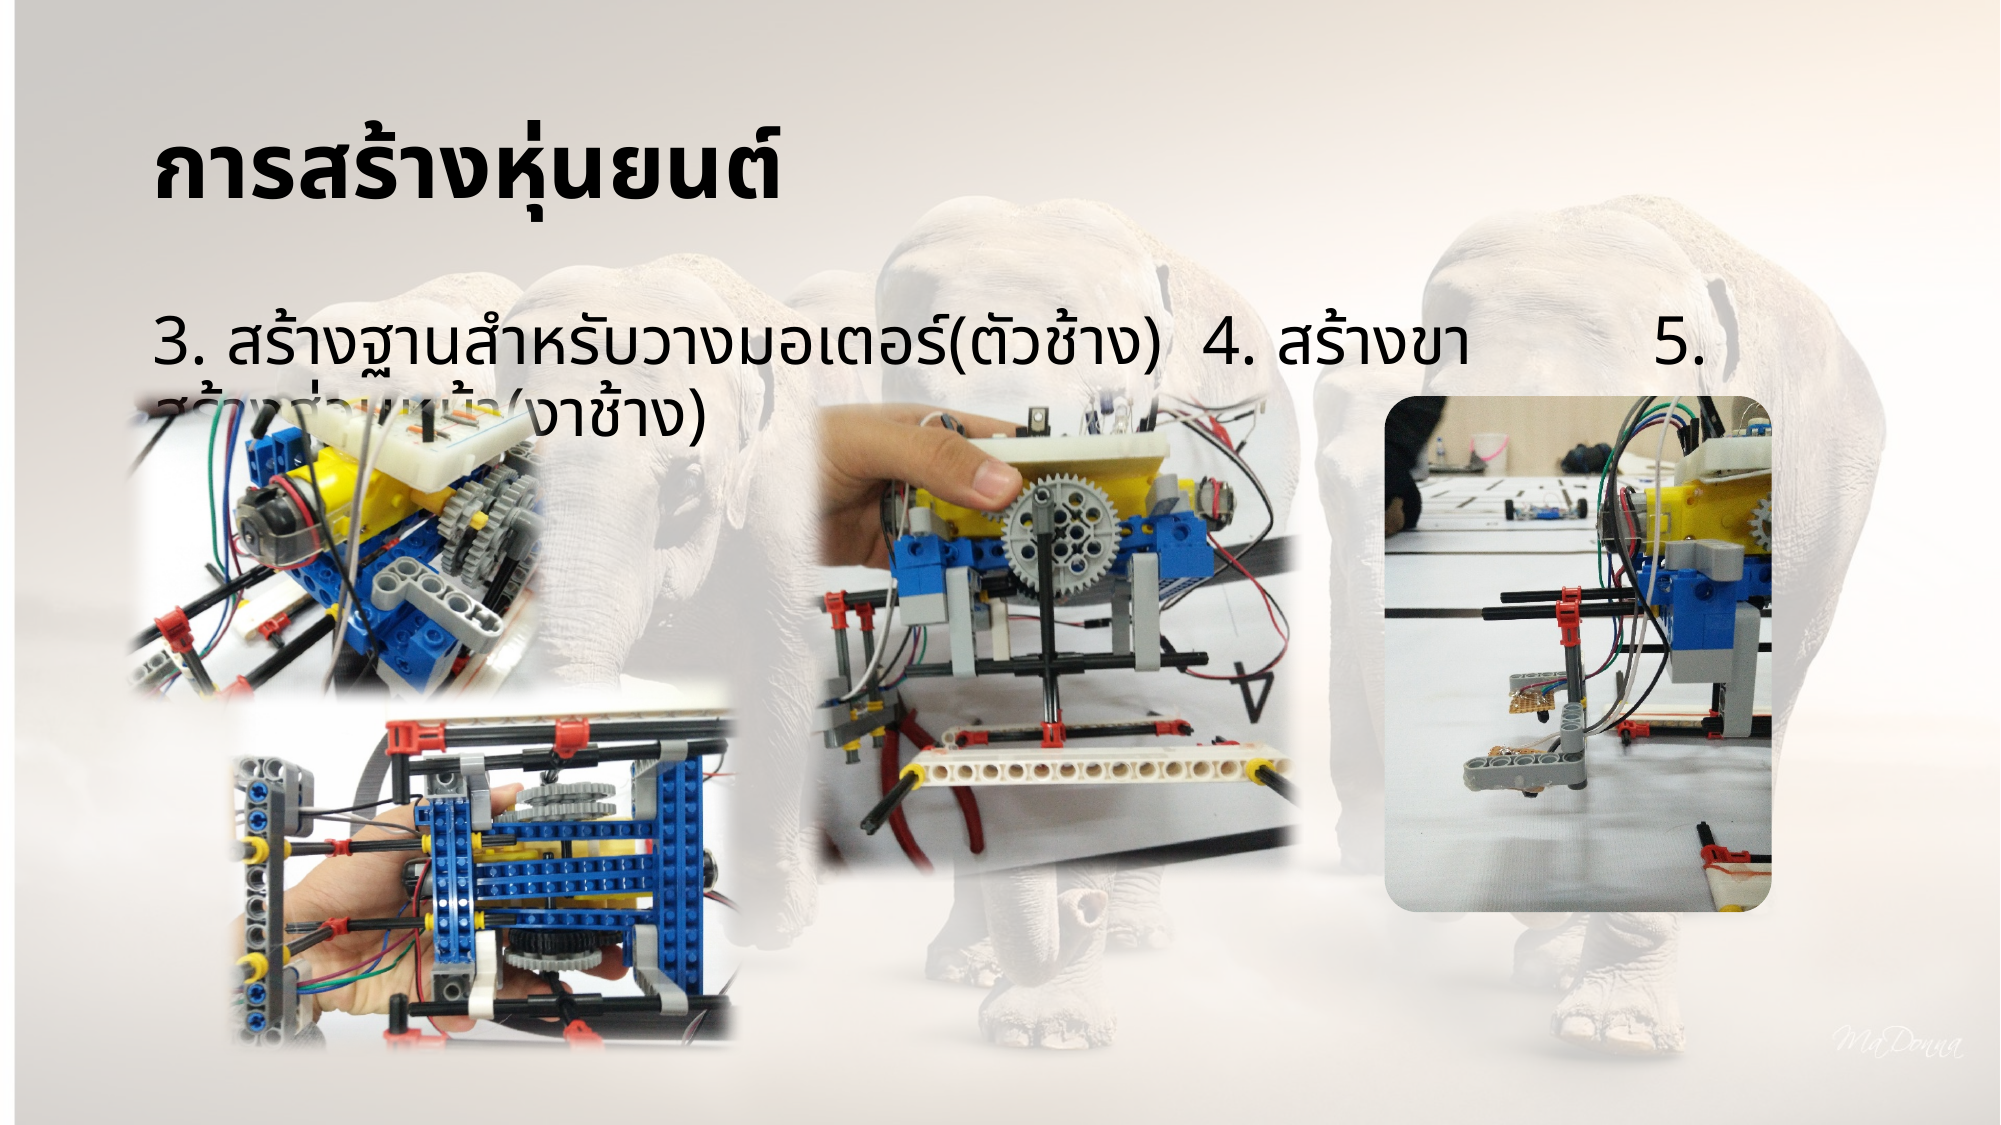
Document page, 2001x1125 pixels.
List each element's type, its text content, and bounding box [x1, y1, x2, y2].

title การสร้างหุ่นยนต์ [137, 59, 1863, 278]
picture [1384, 395, 1772, 913]
picture [120, 384, 745, 1057]
list 3. สร้างฐานสำหรับวางมอเตอร์(ตัวช้าง) 4. สร้างขา 5. สร้างส่วนหน้า(งาช้าง) [137, 299, 1863, 1014]
picture [803, 383, 1302, 885]
